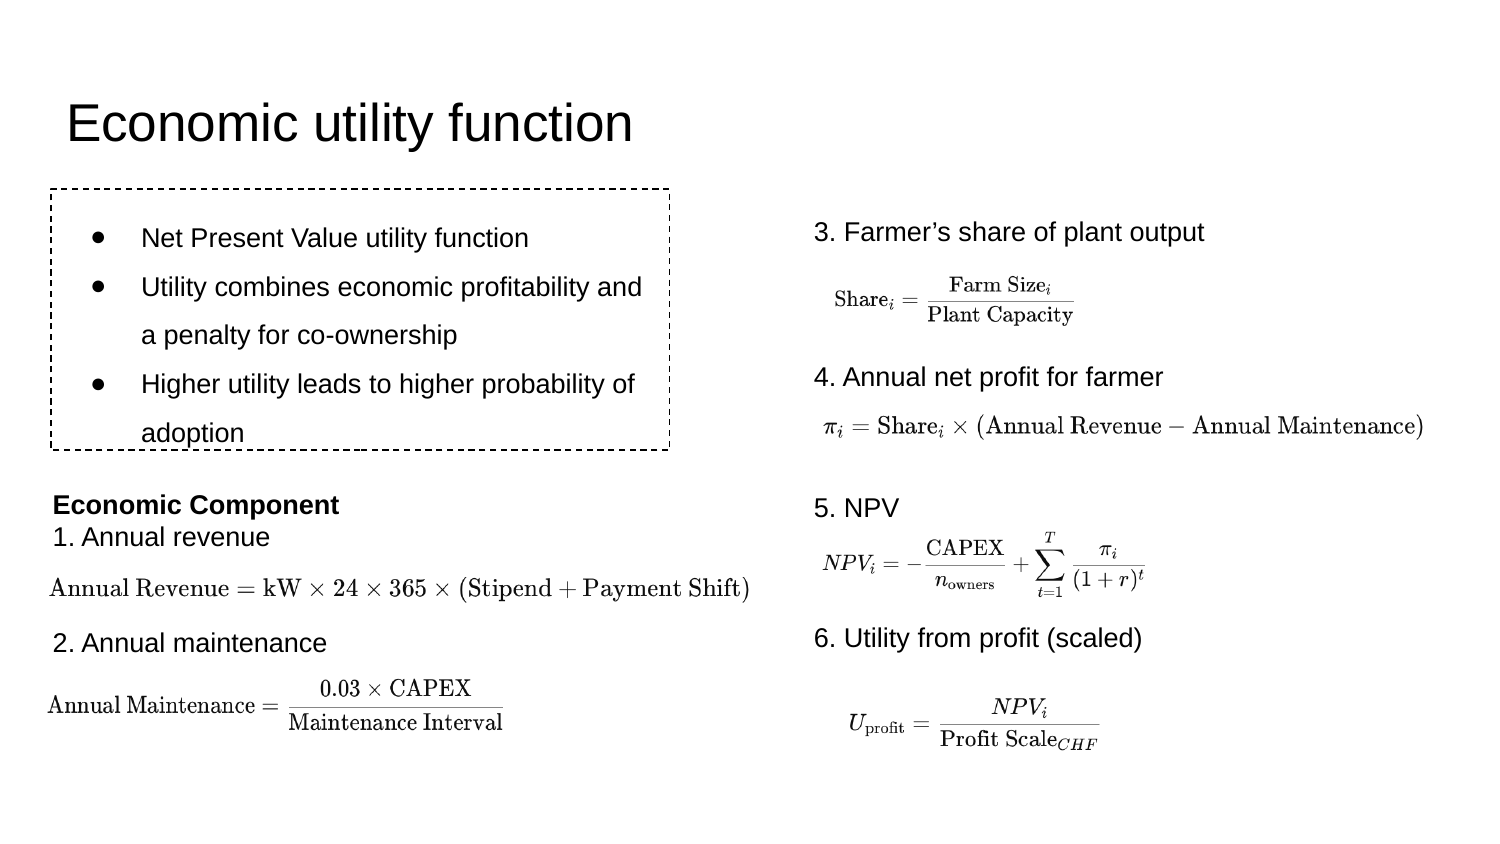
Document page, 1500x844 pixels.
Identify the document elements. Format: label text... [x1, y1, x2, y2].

text_box 4. Annual net profit for farmer [798, 311, 1473, 406]
picture [808, 523, 1159, 604]
text_box 6. Utility from profit (scaled) [798, 573, 1473, 668]
picture [815, 260, 1085, 333]
picture [814, 399, 1434, 452]
picture [817, 675, 1118, 771]
title Economic utility function [51, 72, 1449, 167]
text_box 2. Annual maintenance [37, 618, 712, 672]
text_box 3. Farmer’s share of plant output [798, 166, 1473, 261]
text_box 5. NPV [798, 442, 1473, 537]
picture [37, 565, 761, 611]
picture [0, 669, 519, 741]
text_box Economic Component 1. Annual revenue [37, 472, 712, 565]
list Net Present Value utility function Utility combines economic profitability and a penalty for co-ownership Higher utility leads to higher probability of adoption [51, 189, 670, 451]
